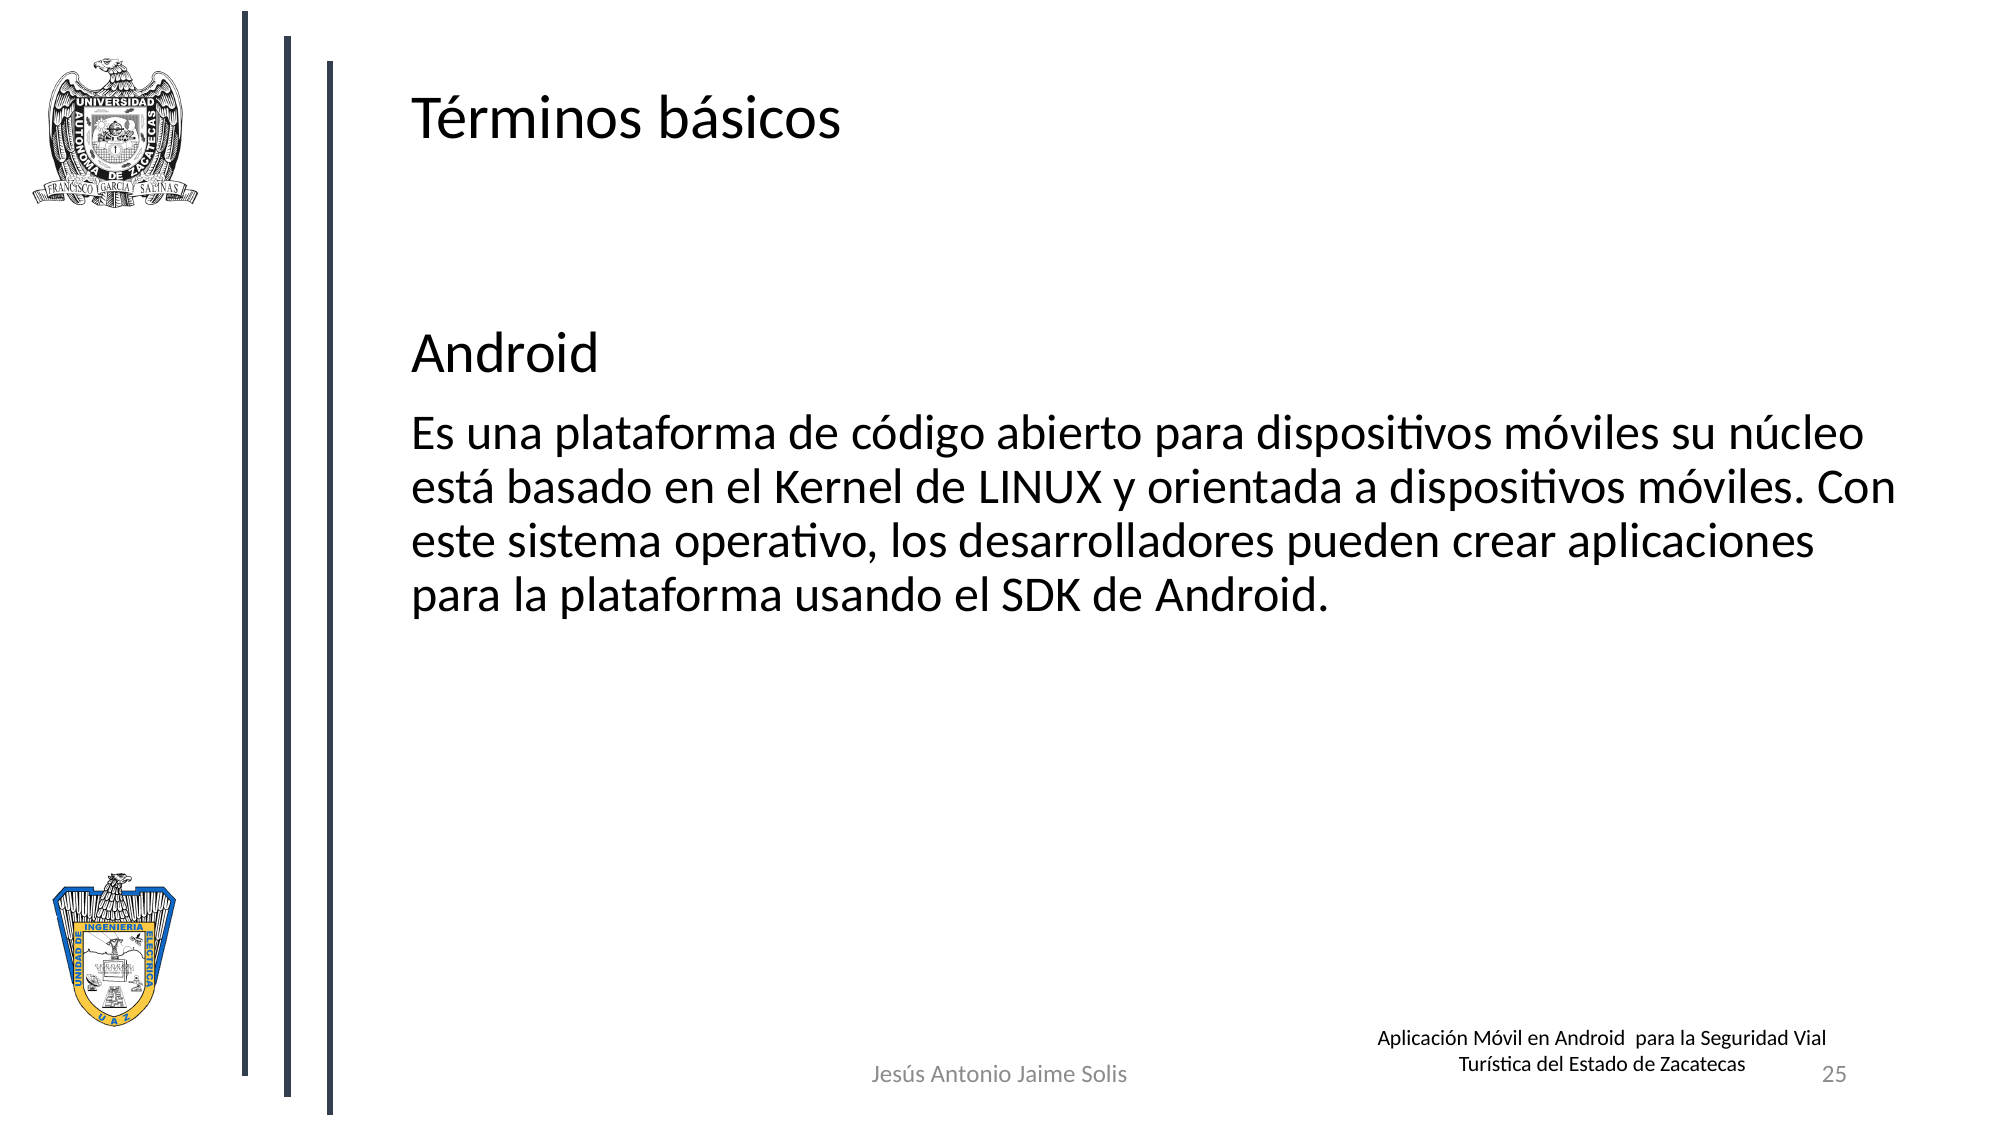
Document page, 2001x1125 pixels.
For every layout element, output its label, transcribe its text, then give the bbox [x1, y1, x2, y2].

slide_number 25 [1412, 1042, 1863, 1103]
picture [50, 871, 179, 1030]
footer Jesús Antonio Jaime Solis [662, 1042, 1338, 1103]
list Términos básicos Android Es una plataforma de código abierto para dispositivos móviles su núcleo está basado en el Kernel de LINUX y orientada a dispositivos móviles. Con este sistema operativo, los desarrolladores pueden crear aplicaciones para la plataforma usando el SDK de Android. [396, 76, 1917, 896]
picture [32, 58, 198, 208]
